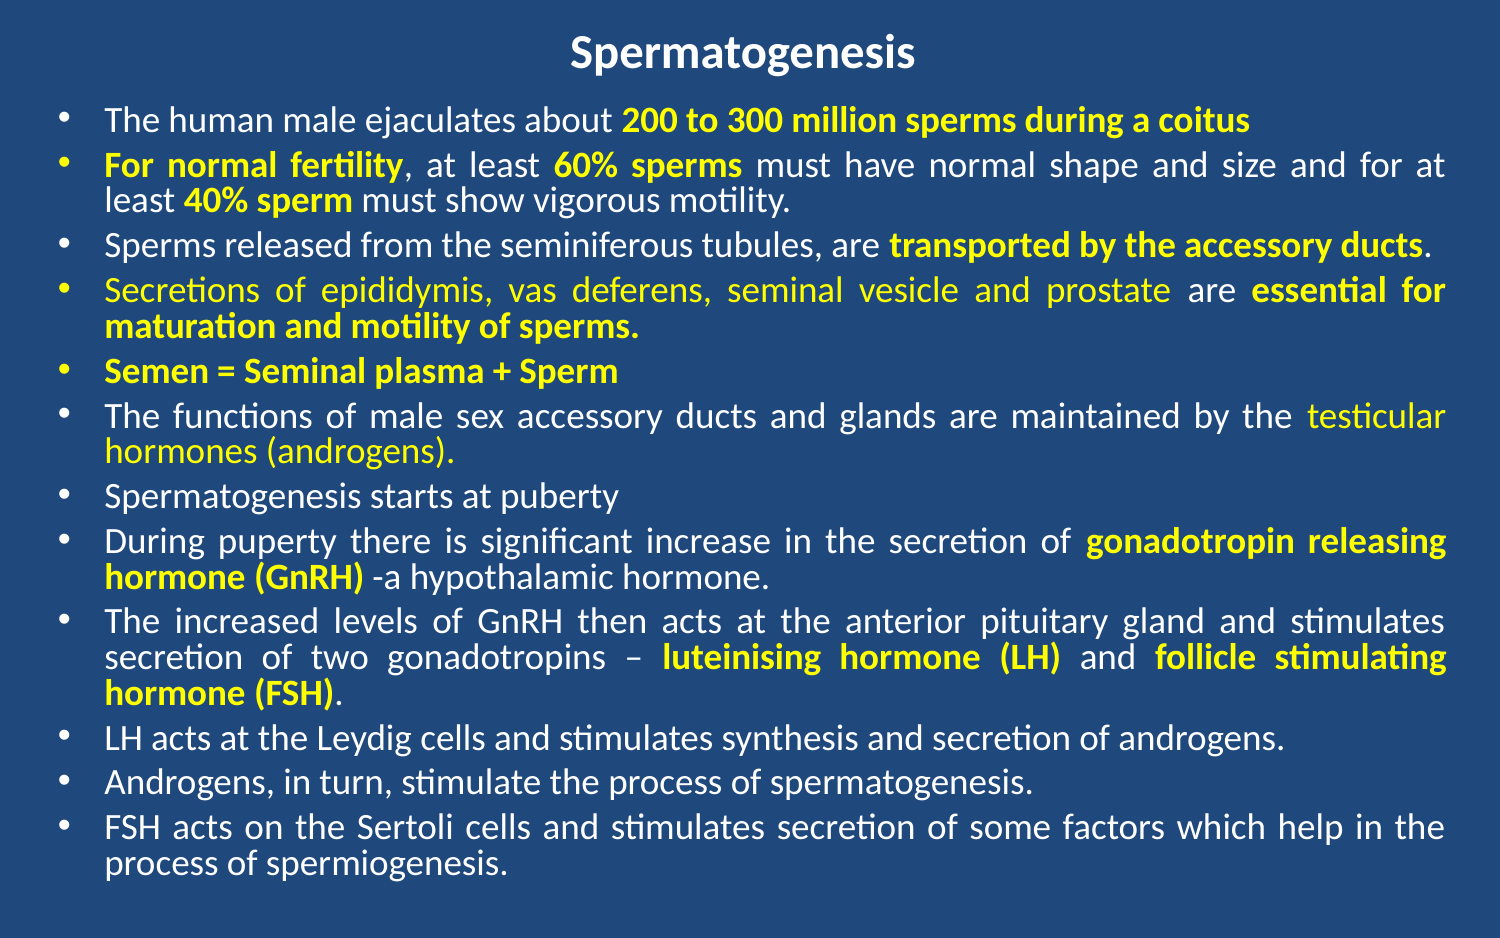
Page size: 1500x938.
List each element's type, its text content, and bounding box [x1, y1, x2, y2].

list The human male ejaculates about 200 to 300 million sperms during a coitus For normal fertility, at least 60% sperms must have normal shape and size and for at least 40% sperm must show vigorous motility. Sperms released from the seminiferous tubules, are transported by the accessory ducts. Secretions of epididymis, vas deferens, seminal vesicle and prostate are essential for maturation and motility of sperms. Semen = Seminal plasma + Sperm The functions of male sex accessory ducts and glands are maintained by the testicular hormones (androgens). Spermatogenesis starts at puberty During puperty there is significant increase in the secretion of gonadotropin releasing hormone (GnRH) -a hypothalamic hormone. The increased levels of GnRH then acts at the anterior pituitary gland and stimulates secretion of two gonadotropins – luteinising hormone (LH) and follicle stimulating hormone (FSH). LH acts at the Leydig cells and stimulates synthesis and secretion of androgens. Androgens, in turn, stimulate the process of spermatogenesis. FSH acts on the Sertoli cells and stimulates secretion of some factors which help in the process of spermiogenesis. [45, 97, 1460, 902]
title Spermatogenesis [45, 18, 1441, 80]
